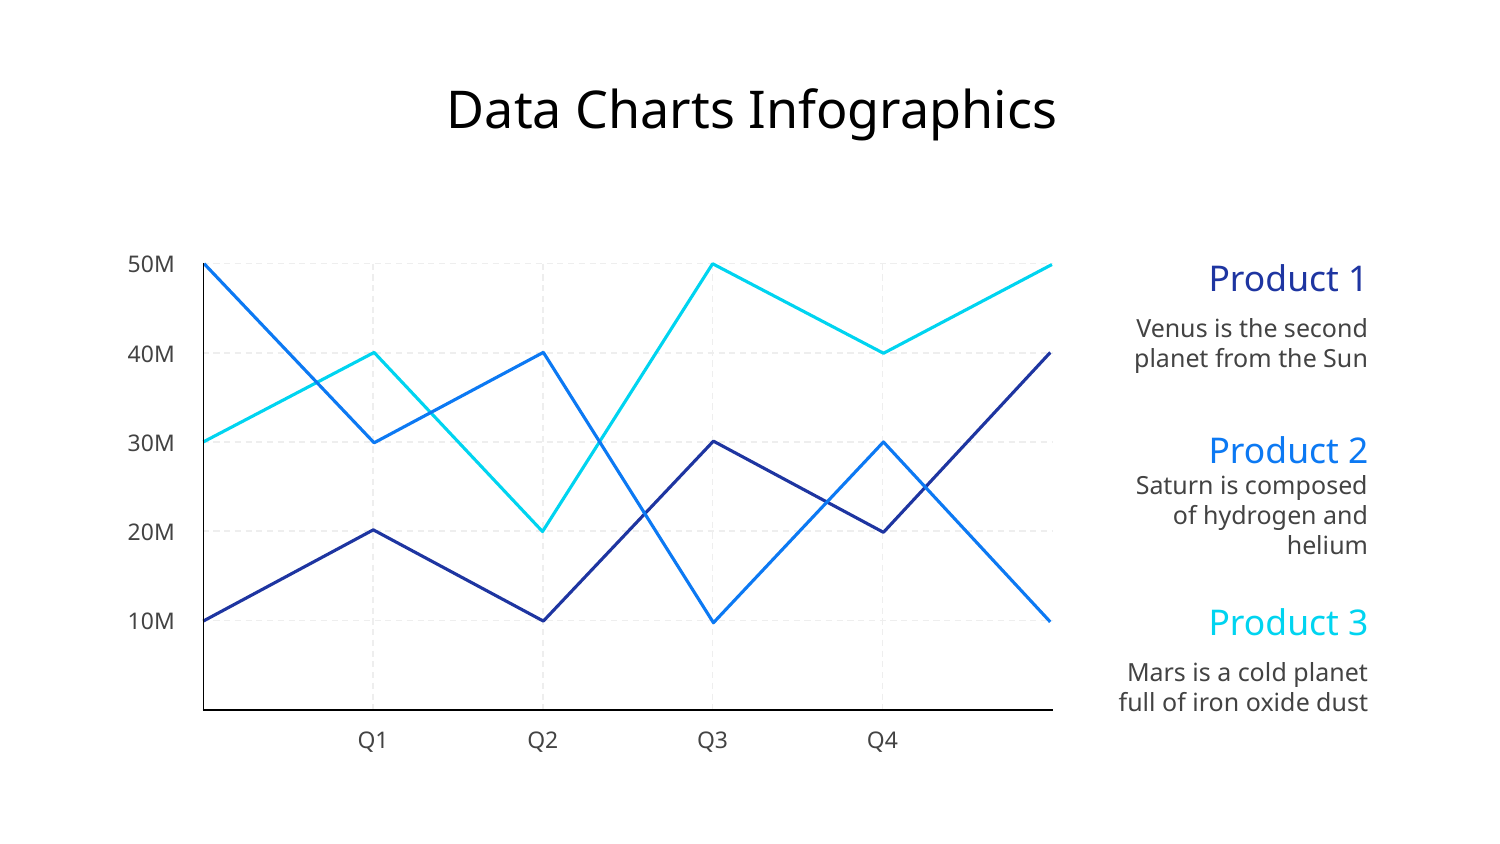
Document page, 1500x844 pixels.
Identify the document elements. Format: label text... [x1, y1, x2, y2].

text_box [1092, 255, 1384, 388]
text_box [1092, 427, 1384, 560]
title Data Charts Infographics [79, 68, 1426, 148]
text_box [1092, 599, 1384, 732]
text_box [103, 246, 1054, 756]
